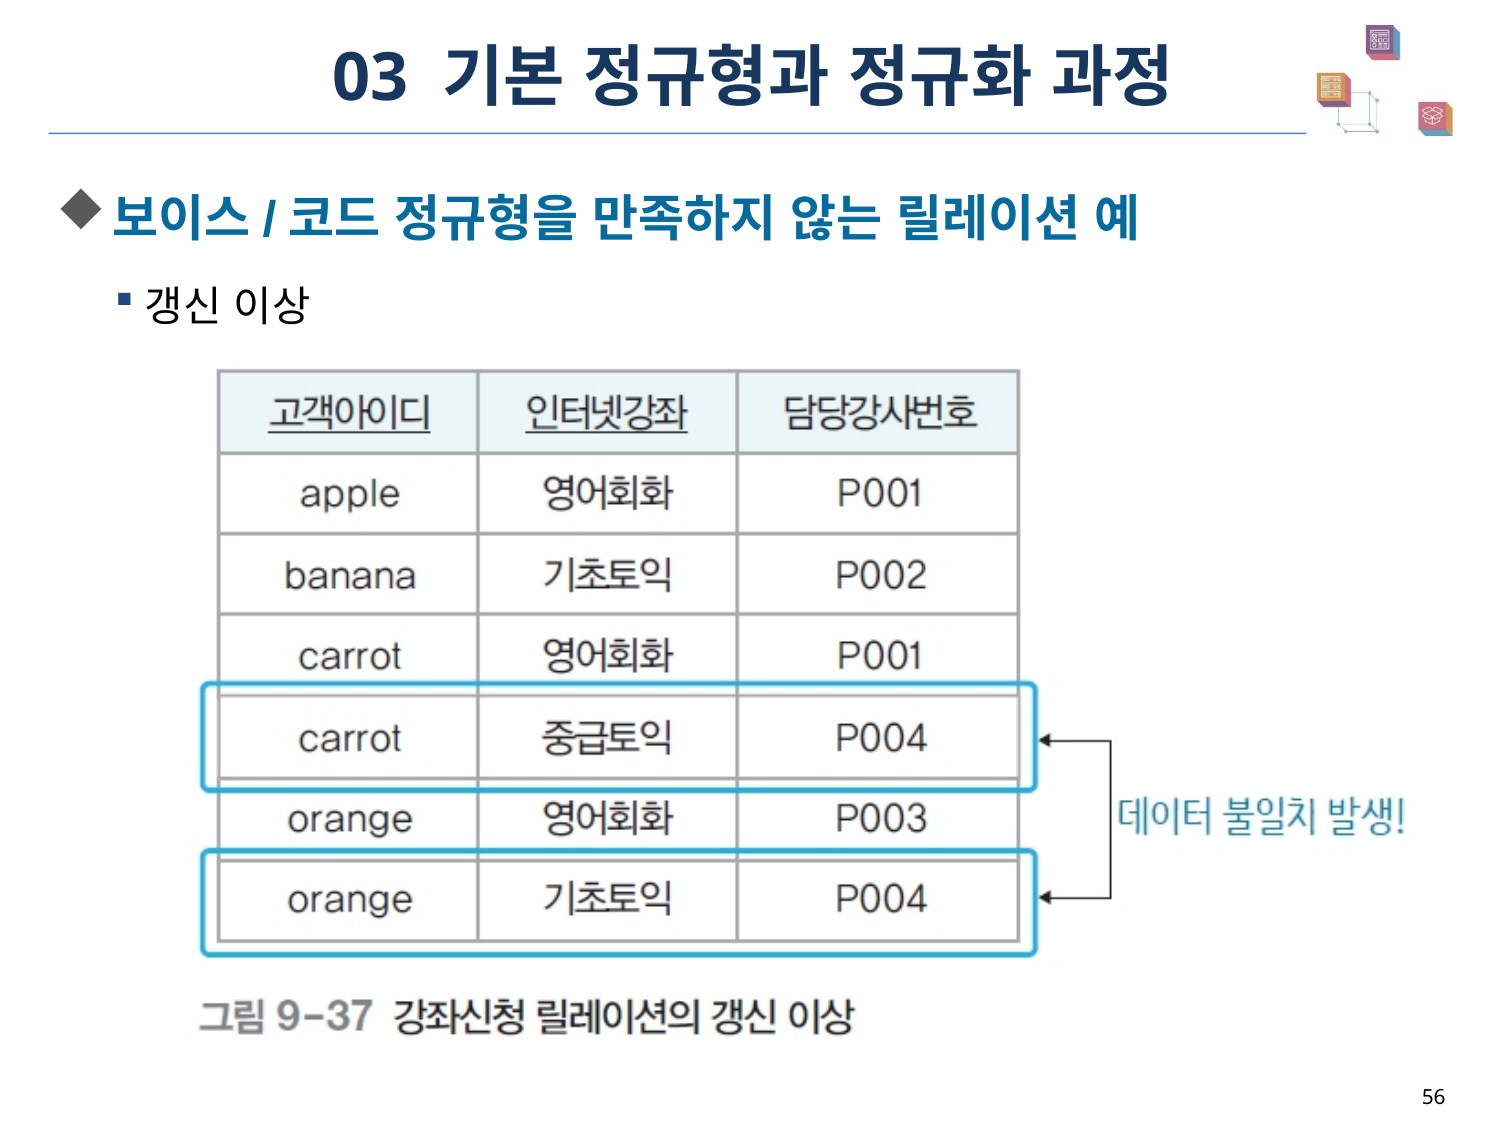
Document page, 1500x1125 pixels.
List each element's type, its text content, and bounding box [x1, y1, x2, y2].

list 보이스/코드 정규형을 만족하지 않는 릴레이션 예 갱신 이상 [41, 178, 1489, 1088]
picture [188, 355, 1415, 1042]
picture [1316, 123, 1453, 138]
title 03 기본 정규형과 정규화 과정 [48, 25, 1459, 123]
